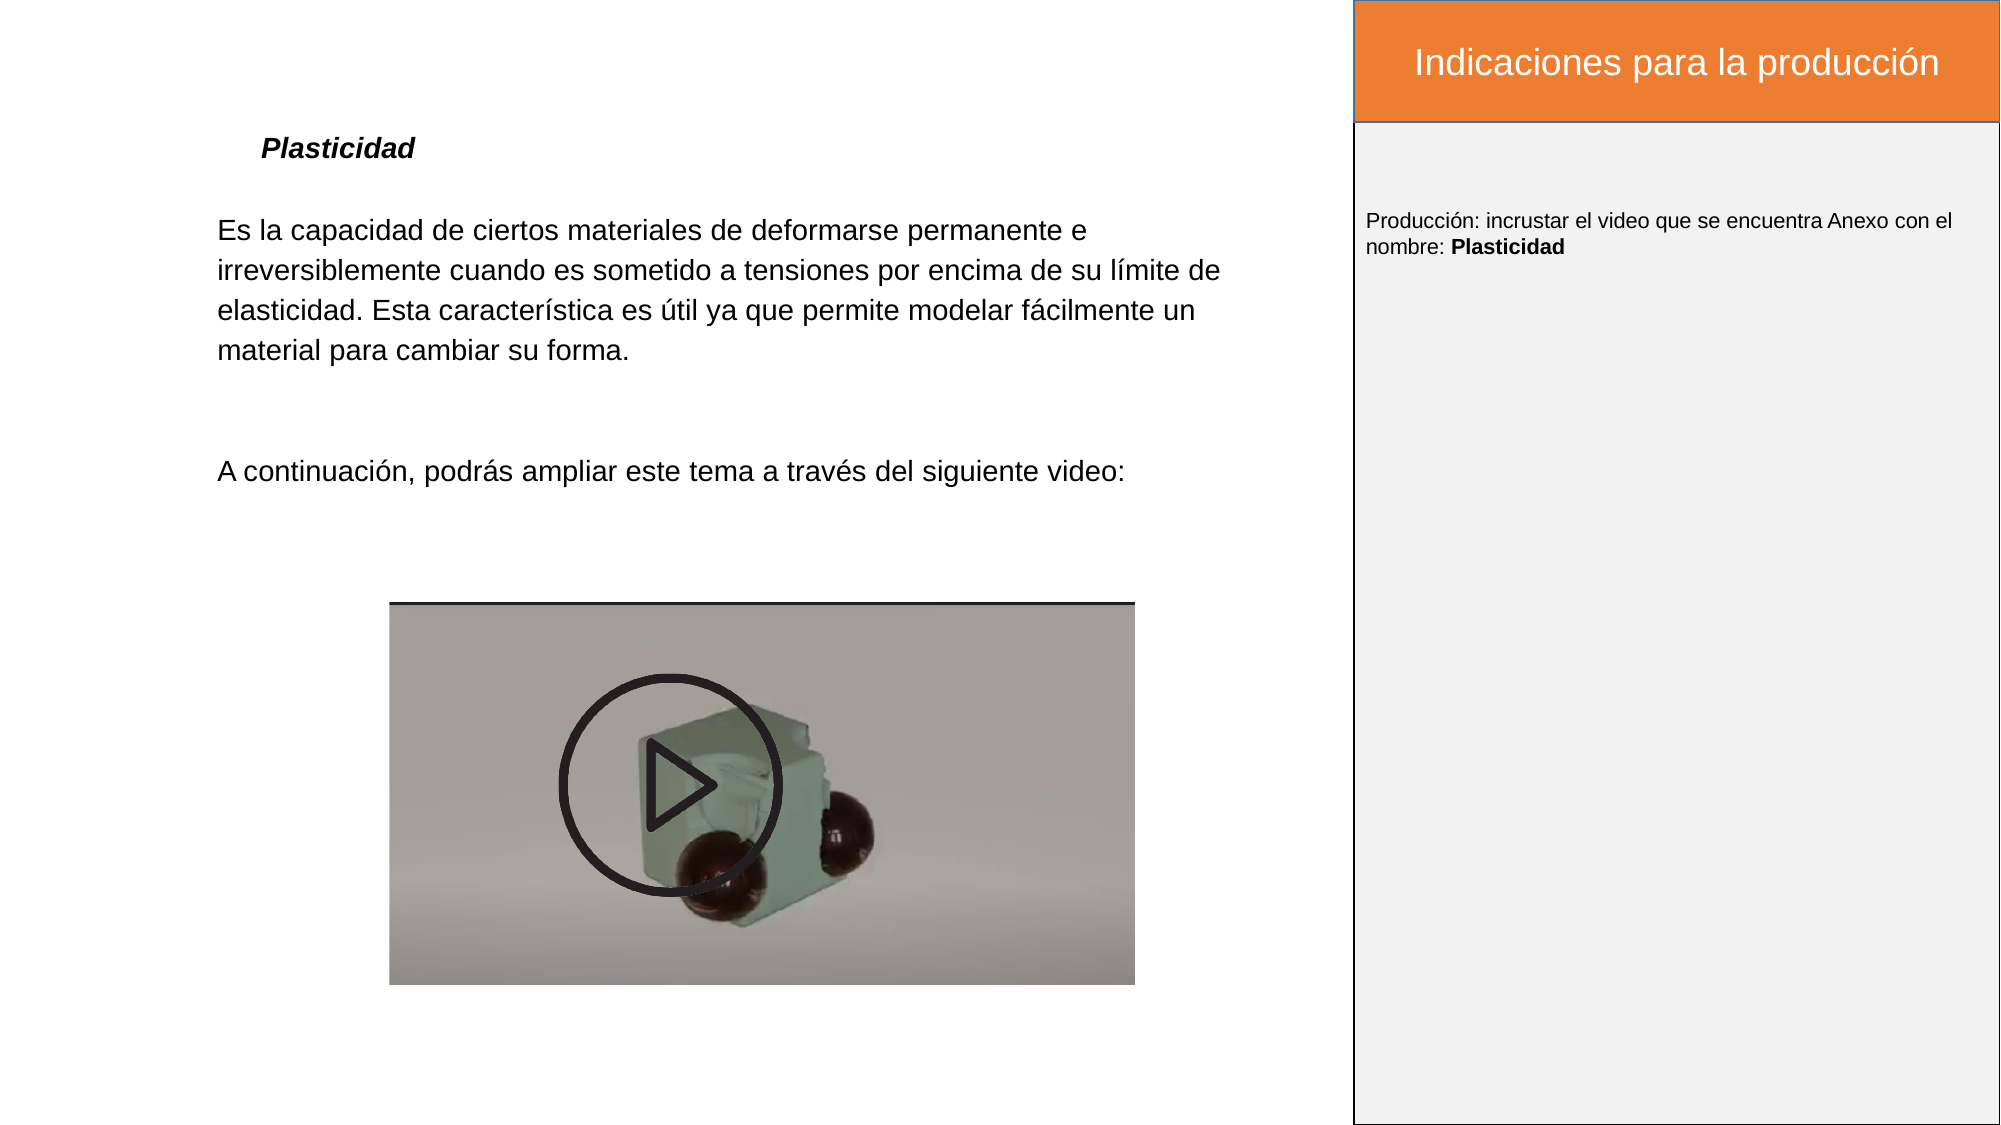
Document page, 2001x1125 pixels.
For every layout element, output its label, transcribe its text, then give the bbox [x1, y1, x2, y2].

text_box Producción: incrustar el video que se encuentra Anexo con el nombre: Plasticidad [1350, 199, 2000, 902]
text_box [1353, 902, 2000, 1125]
picture [389, 602, 1136, 986]
text_box A continuación, podrás ampliar este tema a través del siguiente video: [202, 444, 1249, 495]
text_box Indicaciones para la producción [1353, 0, 2000, 122]
text_box Es la capacidad de ciertos materiales de deformarse permanente e irreversiblemente cuando es sometido a tensiones por encima de su límite de elasticidad. Esta característica es útil ya que permite modelar fácilmente un material para cambiar su forma. [202, 199, 1249, 374]
text_box [1353, 122, 2000, 199]
text_box Plasticidad [246, 121, 440, 173]
